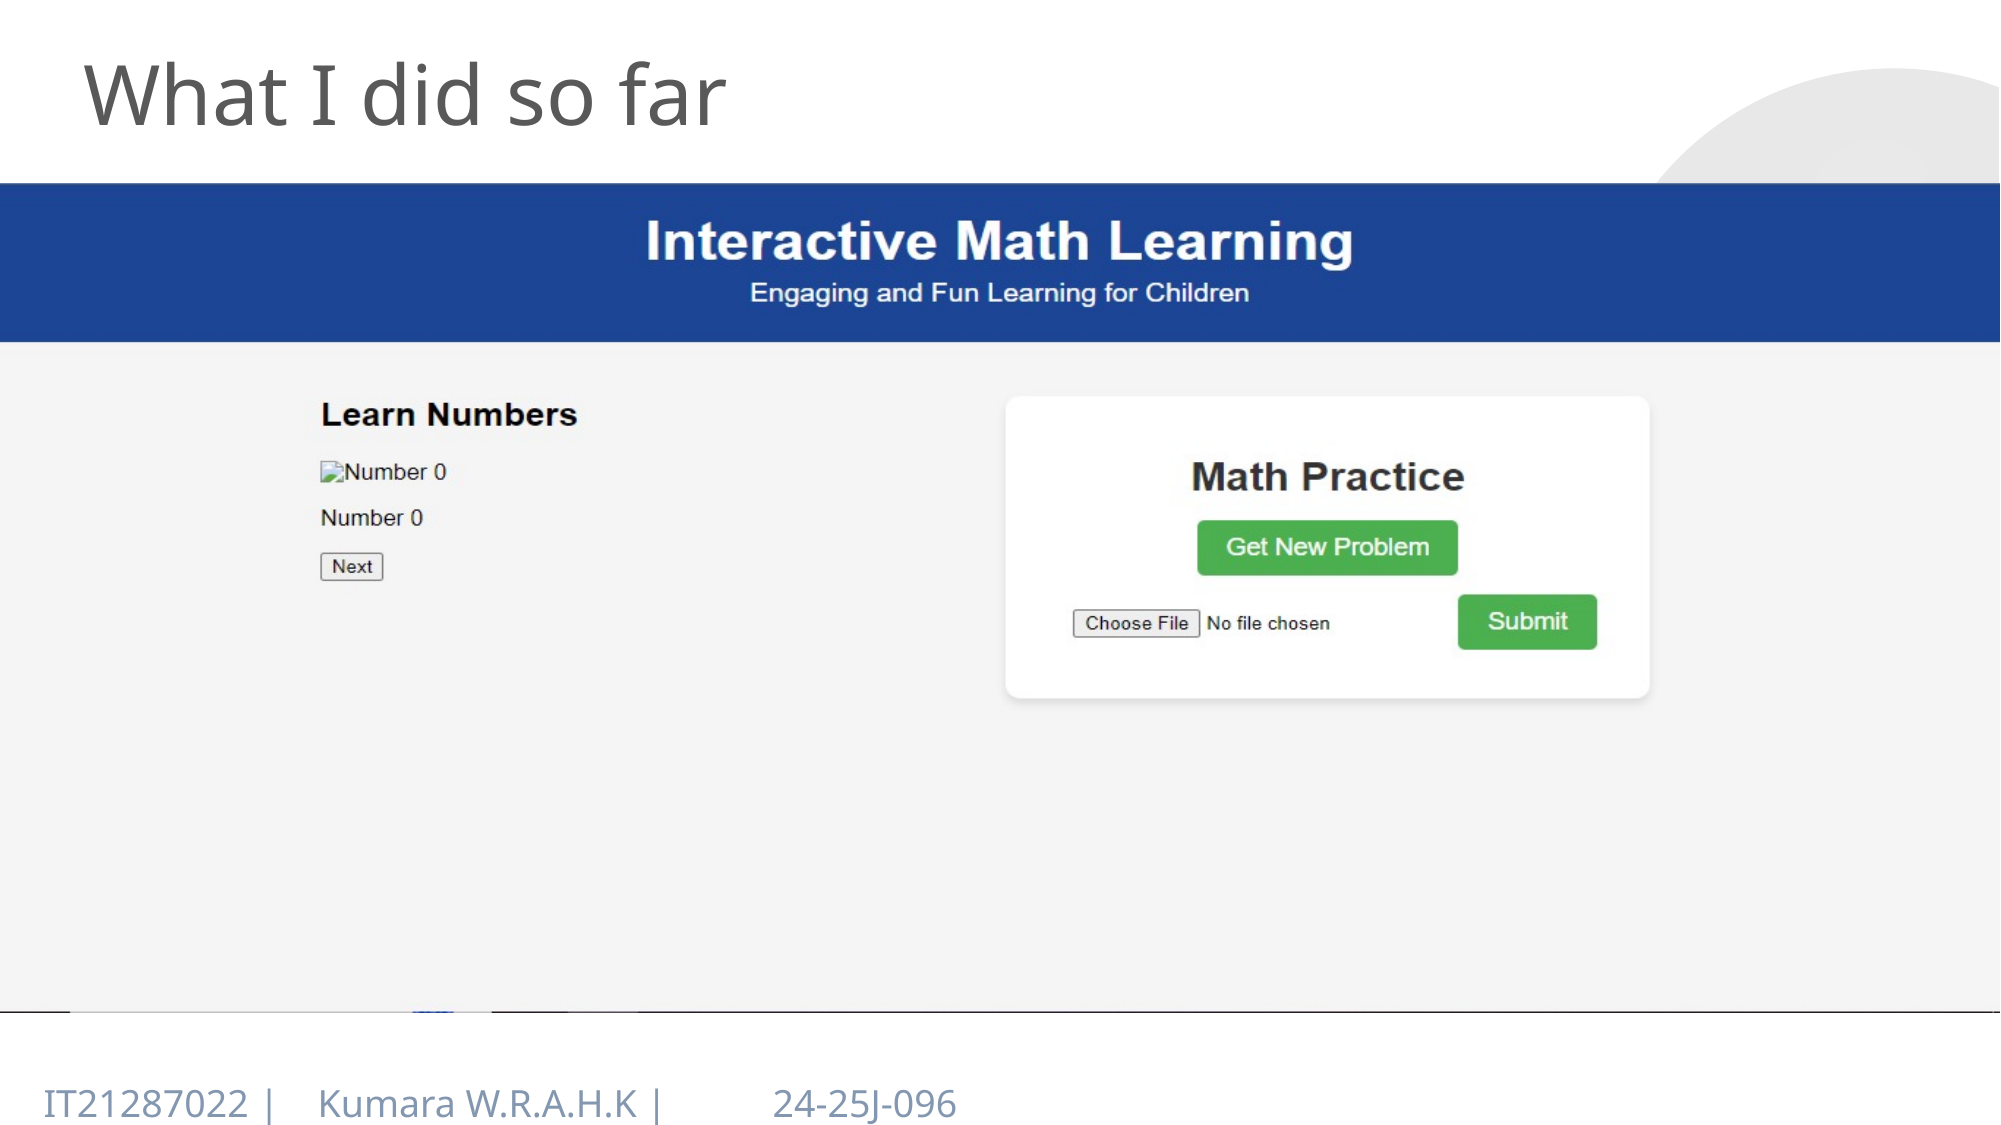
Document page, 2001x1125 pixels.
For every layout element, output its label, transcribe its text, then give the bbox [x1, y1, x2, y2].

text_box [43, 1049, 1039, 1125]
picture [0, 183, 2000, 1013]
title What I did so far [83, 53, 2000, 183]
